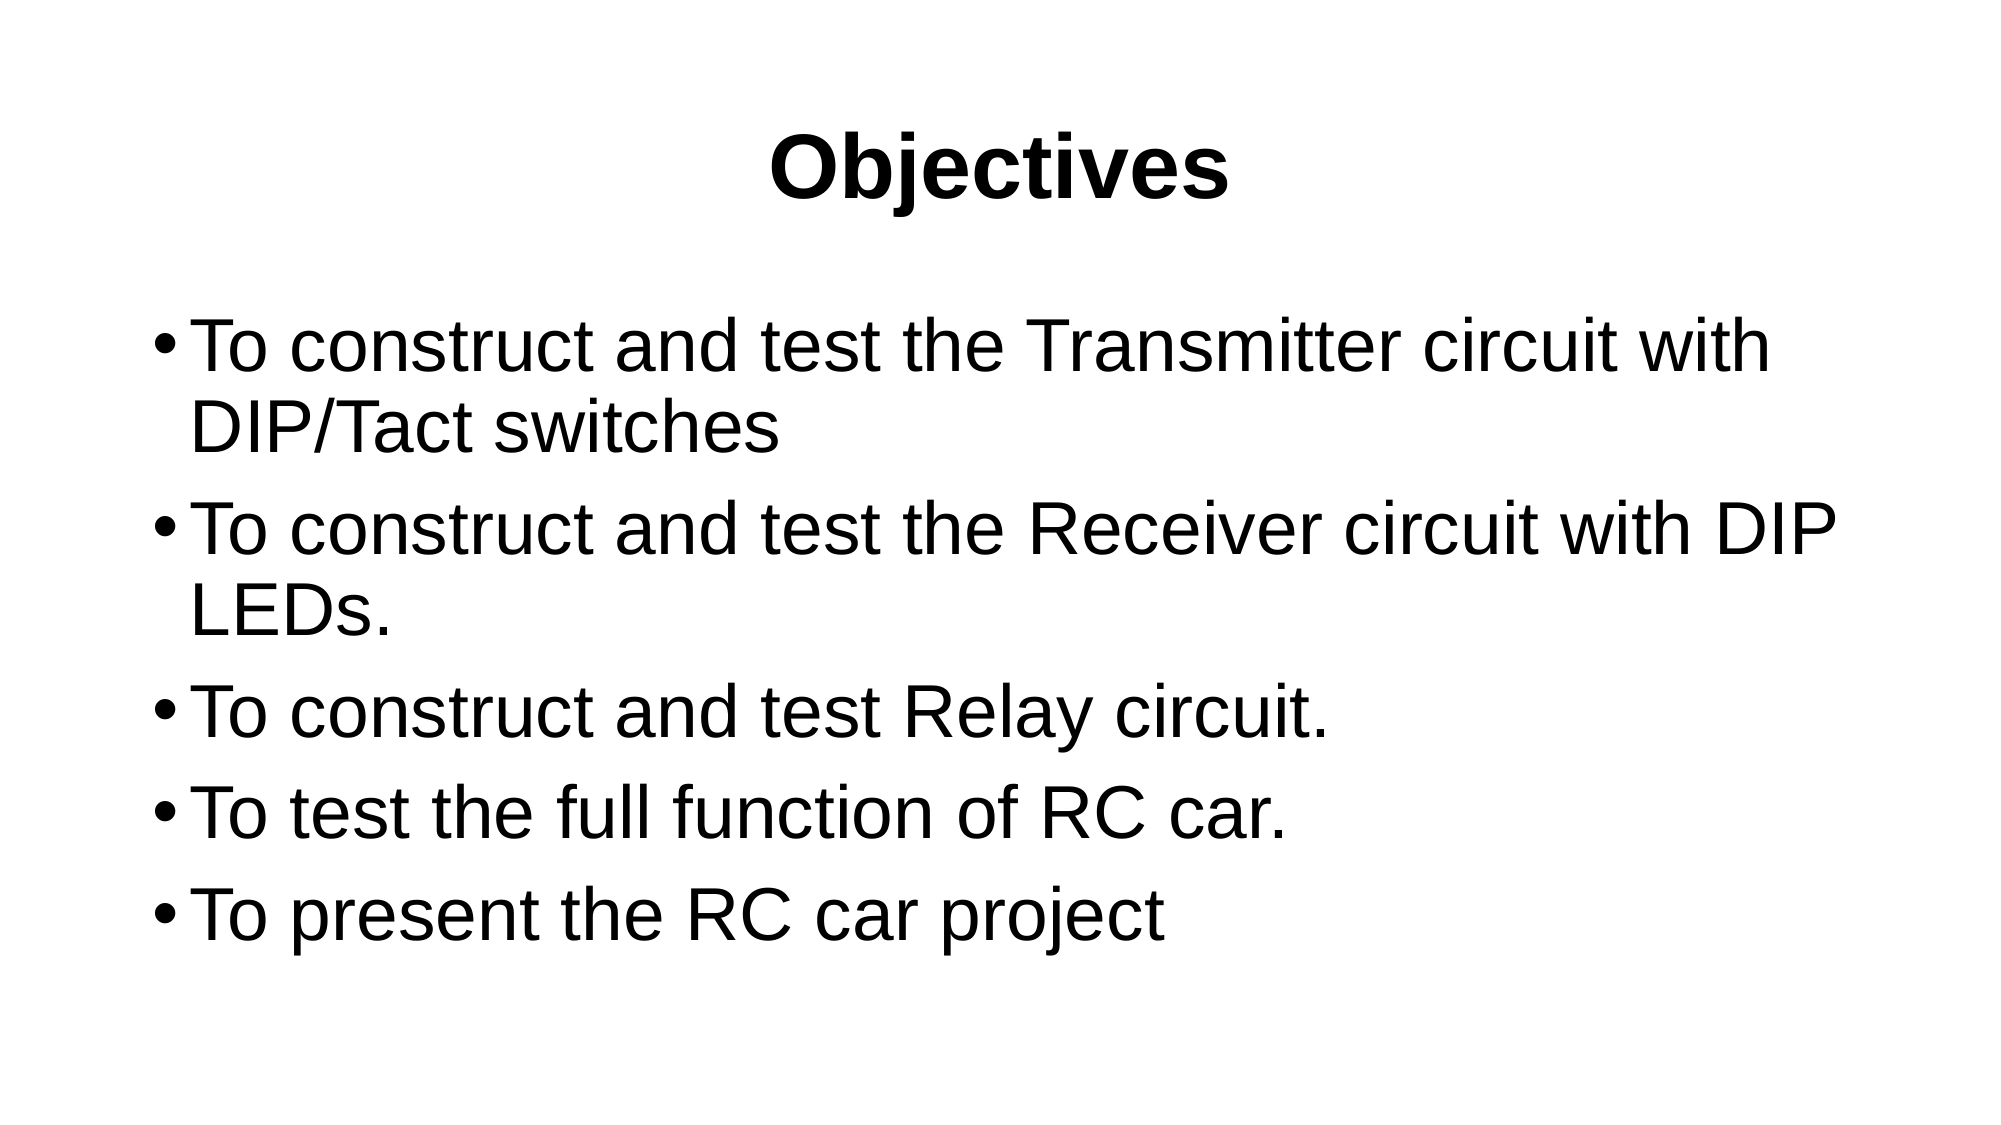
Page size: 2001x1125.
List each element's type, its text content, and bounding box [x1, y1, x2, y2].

list To construct and test the Transmitter circuit with DIP/Tact switches To construct and test the Receiver circuit with DIP LEDs. To construct and test Relay circuit. To test the full function of RC car. To present the RC car project [137, 299, 1863, 1014]
title Objectives [137, 59, 1863, 278]
